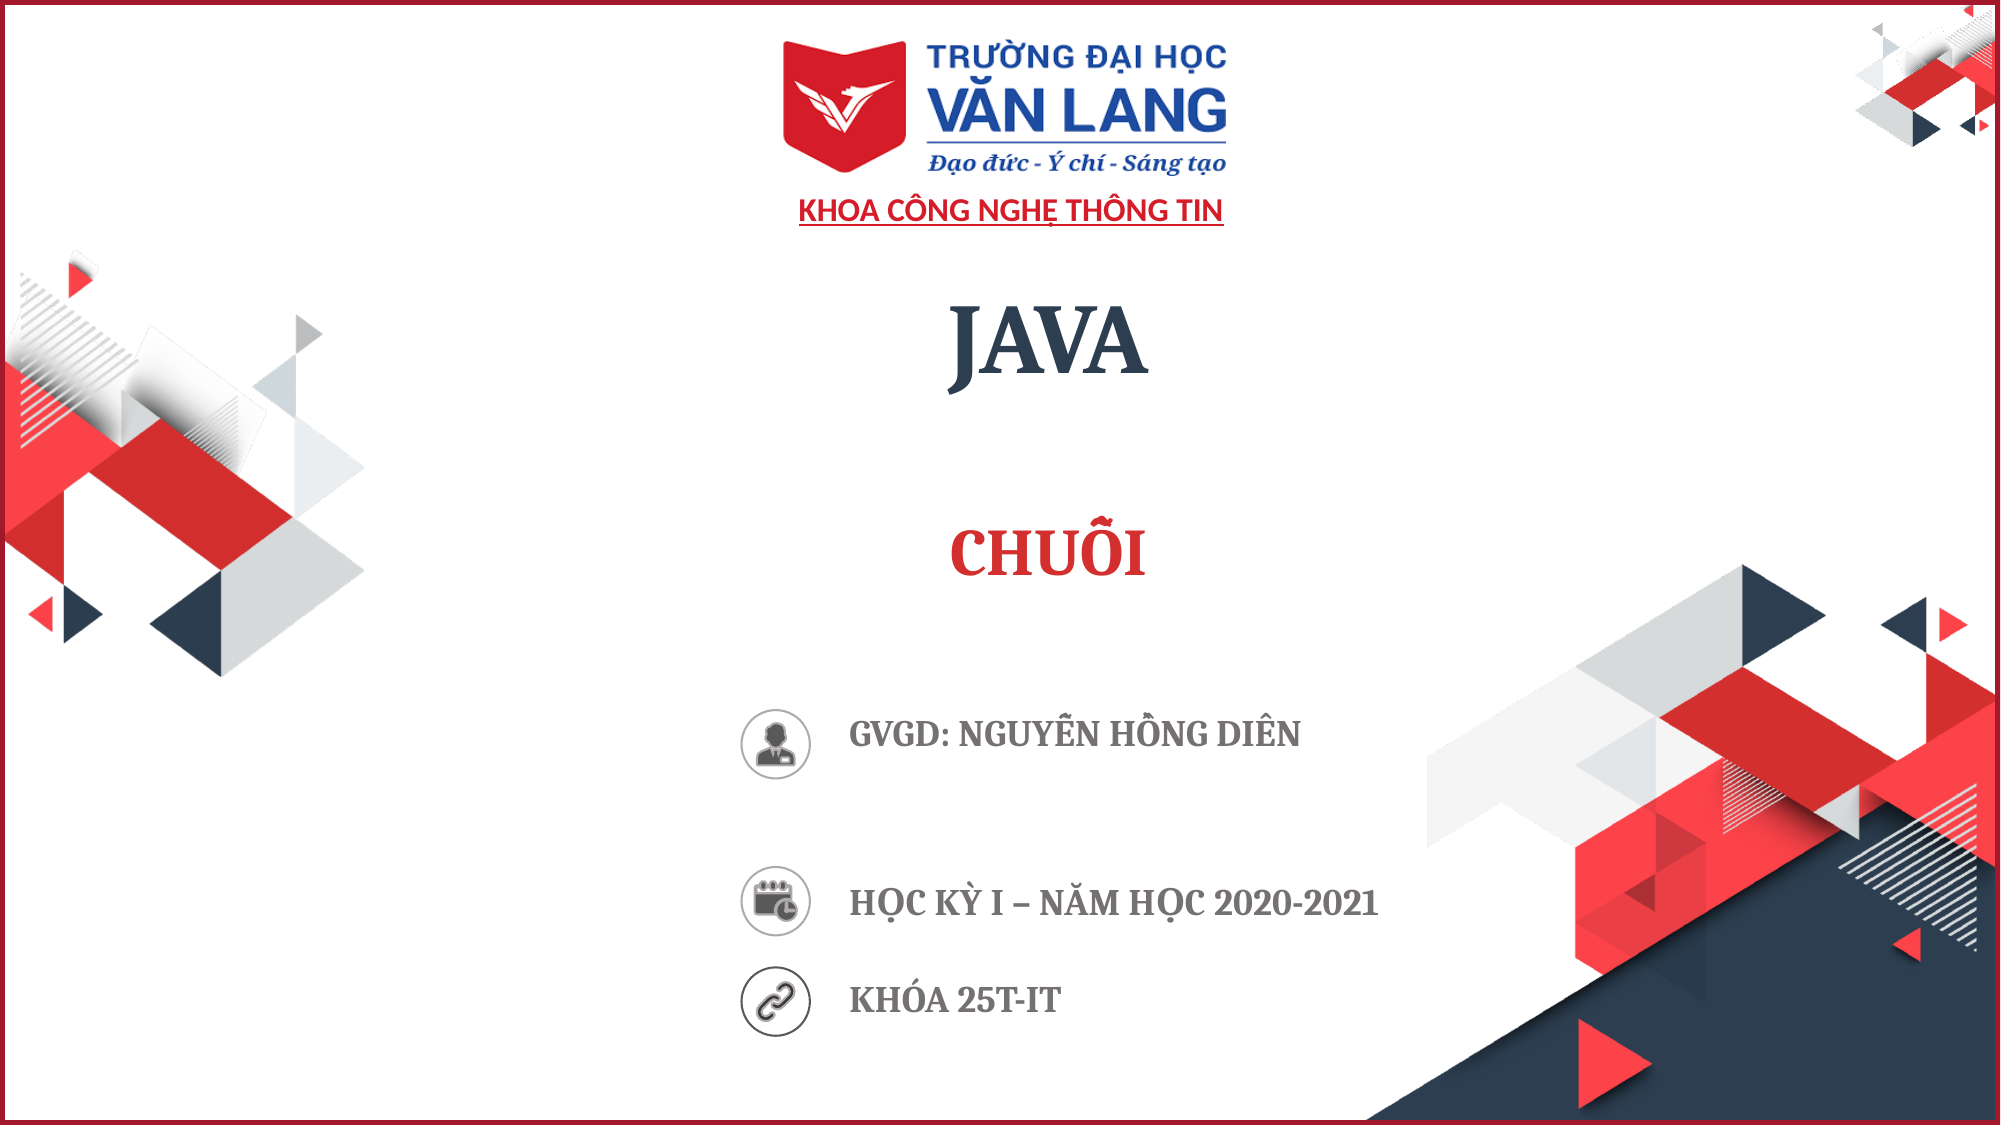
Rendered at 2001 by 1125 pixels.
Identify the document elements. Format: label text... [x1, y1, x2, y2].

text_box JAVA [933, 266, 1165, 402]
picture [1855, 5, 1995, 147]
text_box KHÓA 25T-IT [834, 967, 1442, 1028]
text_box HỌC KỲ I – NĂM HỌC 2020-2021 [834, 871, 1442, 931]
text_box GVGD: NGUYỄN HỒNG DIÊN [834, 701, 1442, 762]
picture [780, 38, 1226, 176]
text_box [741, 866, 810, 936]
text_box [741, 710, 810, 779]
picture [1305, 564, 1995, 1120]
text_box CHUỖI [328, 501, 1769, 597]
picture [5, 250, 364, 676]
text_box [755, 981, 796, 1023]
text_box [740, 966, 811, 1037]
